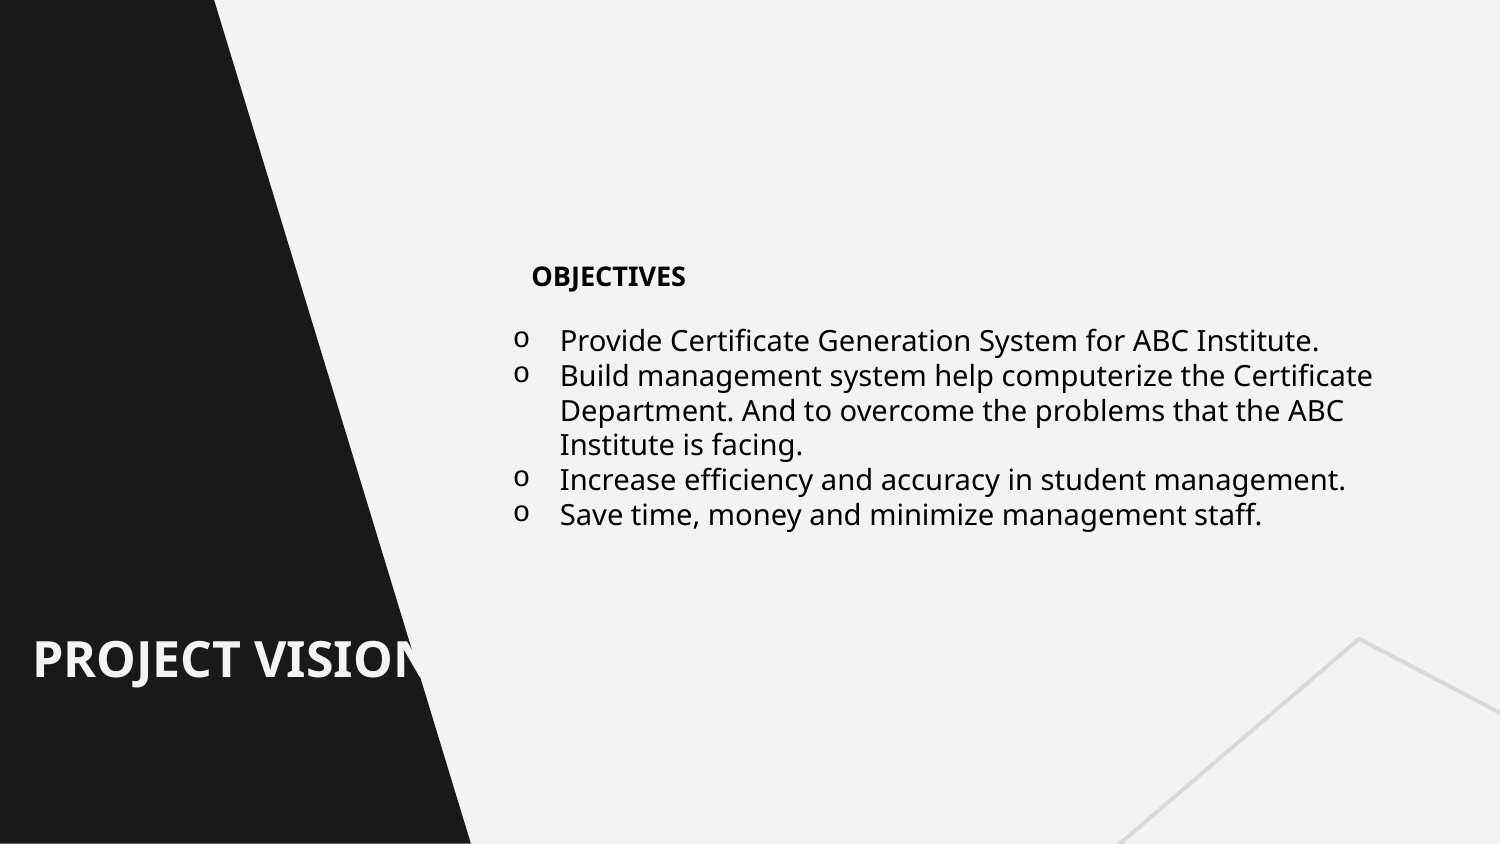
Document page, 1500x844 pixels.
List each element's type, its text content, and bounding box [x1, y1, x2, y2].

text_box [0, 0, 471, 844]
text_box OBJECTIVES [516, 216, 993, 306]
text_box Provide Certificate Generation System for ABC Institute. Build management system help computerize the Certificate Department. And to overcome the problems that the ABC Institute is facing. Increase efficiency and accuracy in student management. Save time, money and minimize management staff. [497, 306, 1424, 593]
title PROJECT VISION [17, 612, 452, 834]
text_box [1118, 638, 1500, 844]
